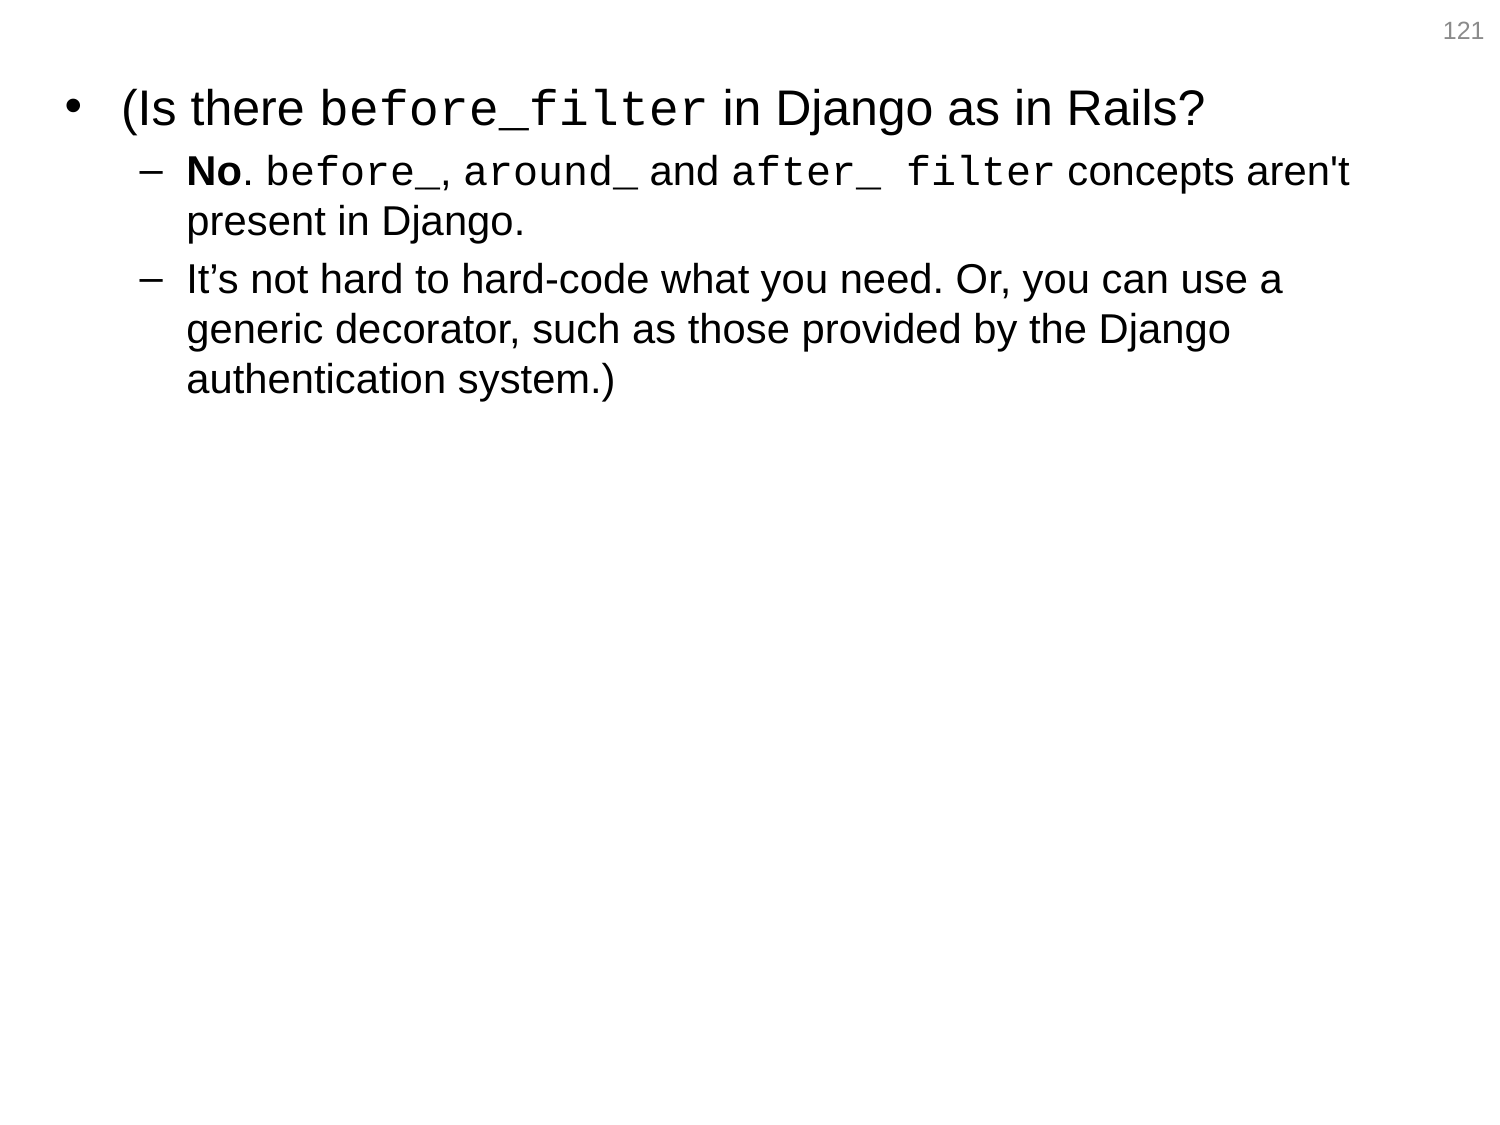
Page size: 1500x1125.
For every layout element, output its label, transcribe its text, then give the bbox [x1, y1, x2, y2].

list (Is there before_filter in Django as in Rails? No. before_, around_ and after_ filter concepts aren't present in Django. It’s not hard to hard-code what you need. Or, you can use a generic decorator, such as those provided by the Django authentication system.) [49, 68, 1400, 811]
slide_number 121 [1149, 0, 1500, 60]
